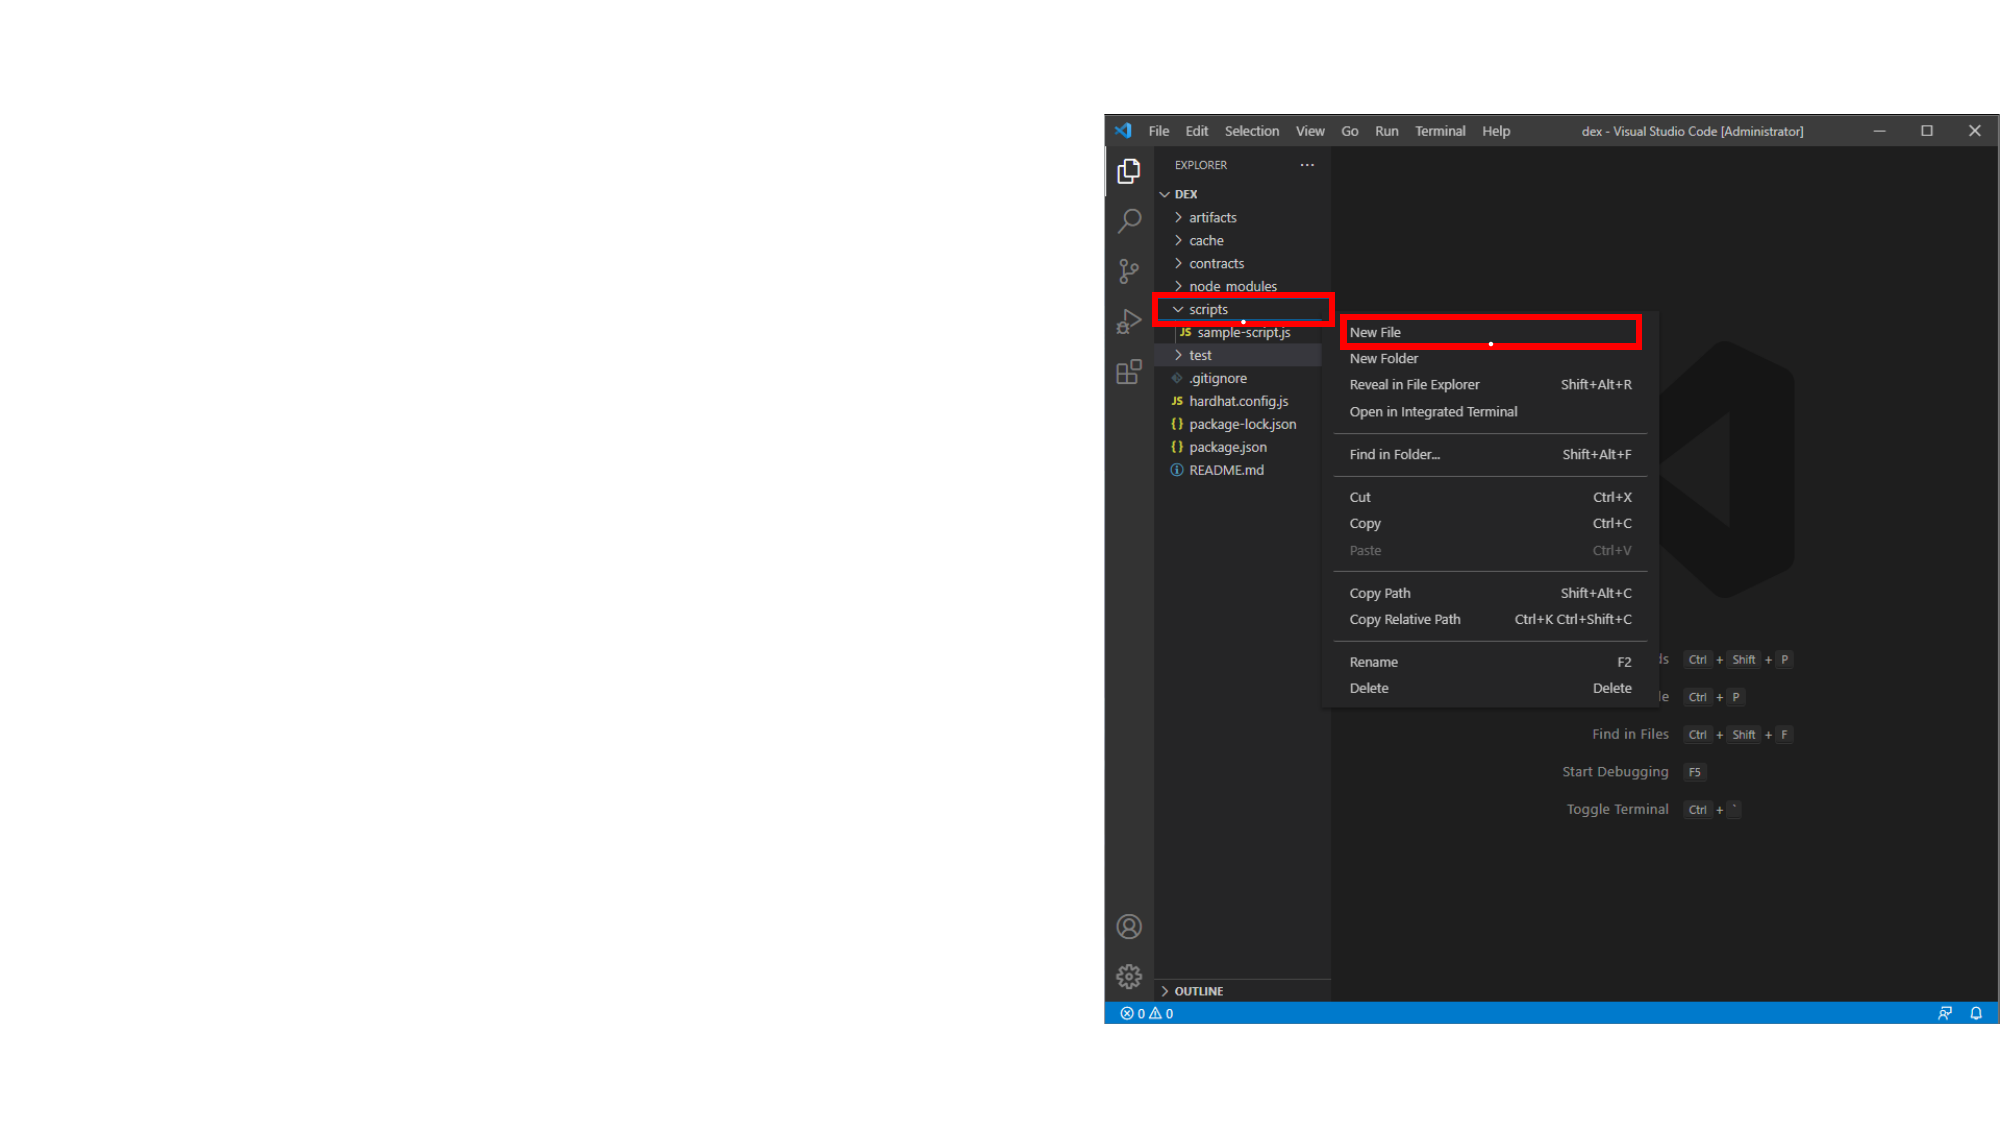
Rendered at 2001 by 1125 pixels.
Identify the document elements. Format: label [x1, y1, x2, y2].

picture [1104, 114, 2000, 1024]
